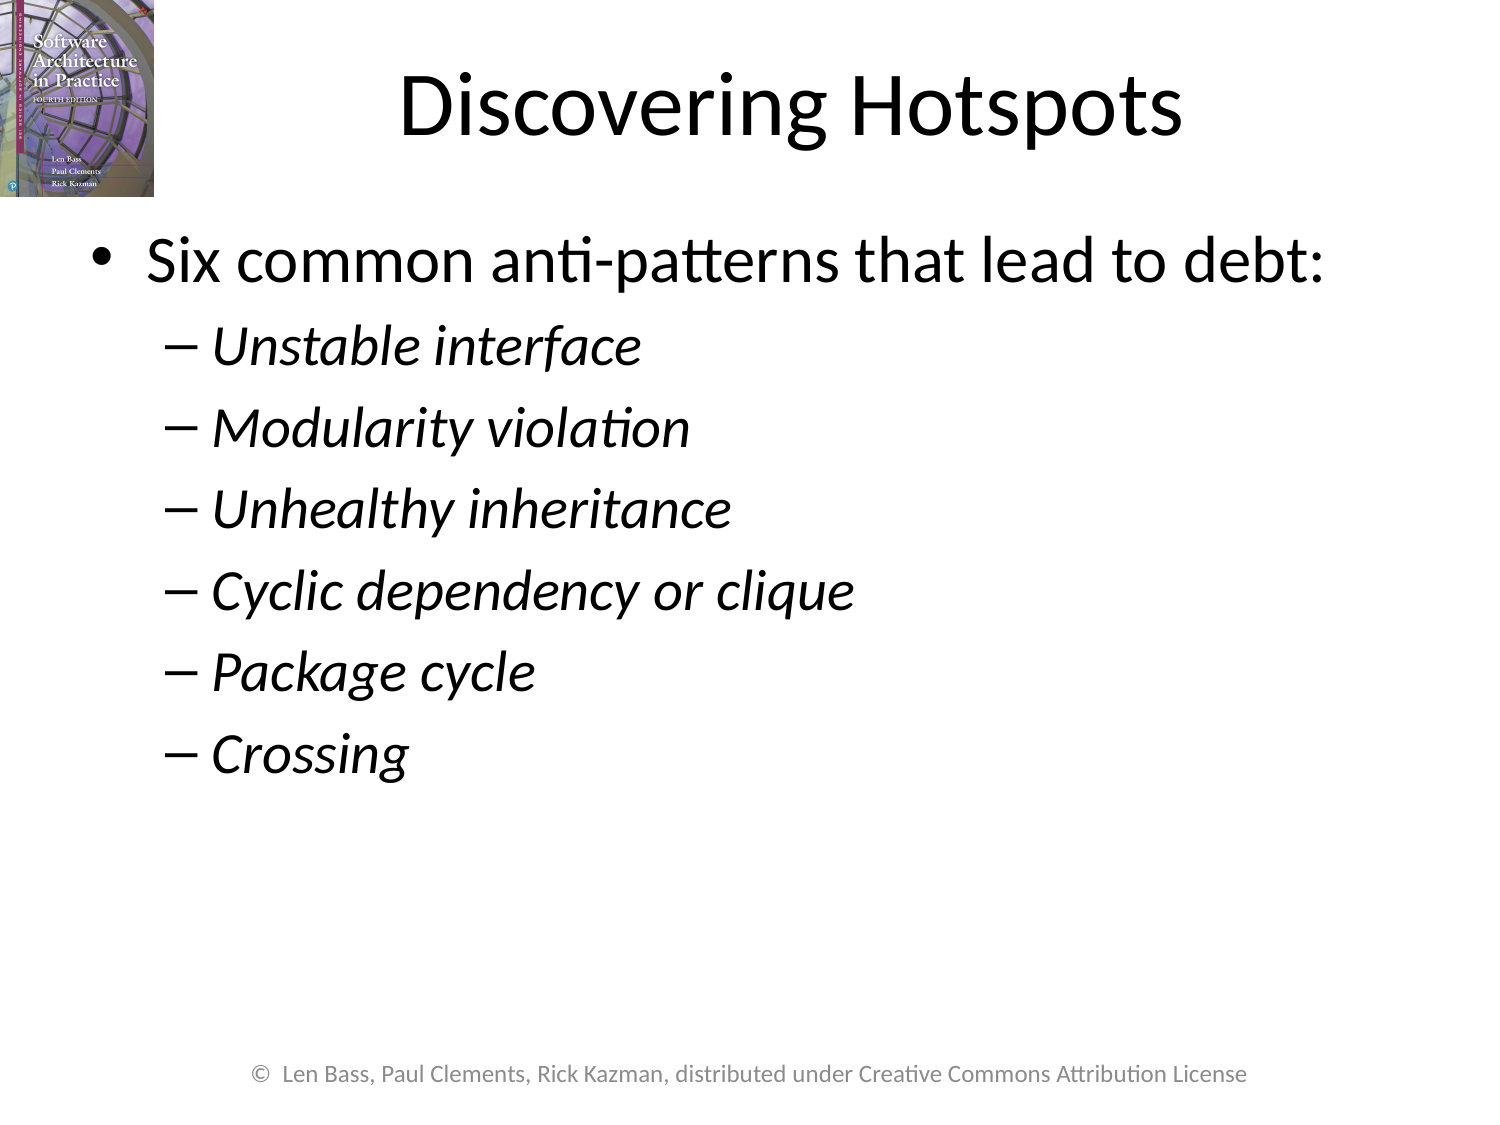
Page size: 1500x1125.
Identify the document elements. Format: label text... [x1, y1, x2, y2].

footer © Len Bass, Paul Clements, Rick Kazman, distributed under Creative Commons Attribution License [230, 1042, 1270, 1103]
title Discovering Hotspots [159, 45, 1425, 173]
picture [0, 0, 154, 197]
list Six common anti-patterns that lead to debt: Unstable interface Modularity violation Unhealthy inheritance Cyclic dependency or clique Package cycle Crossing [75, 208, 1425, 1005]
